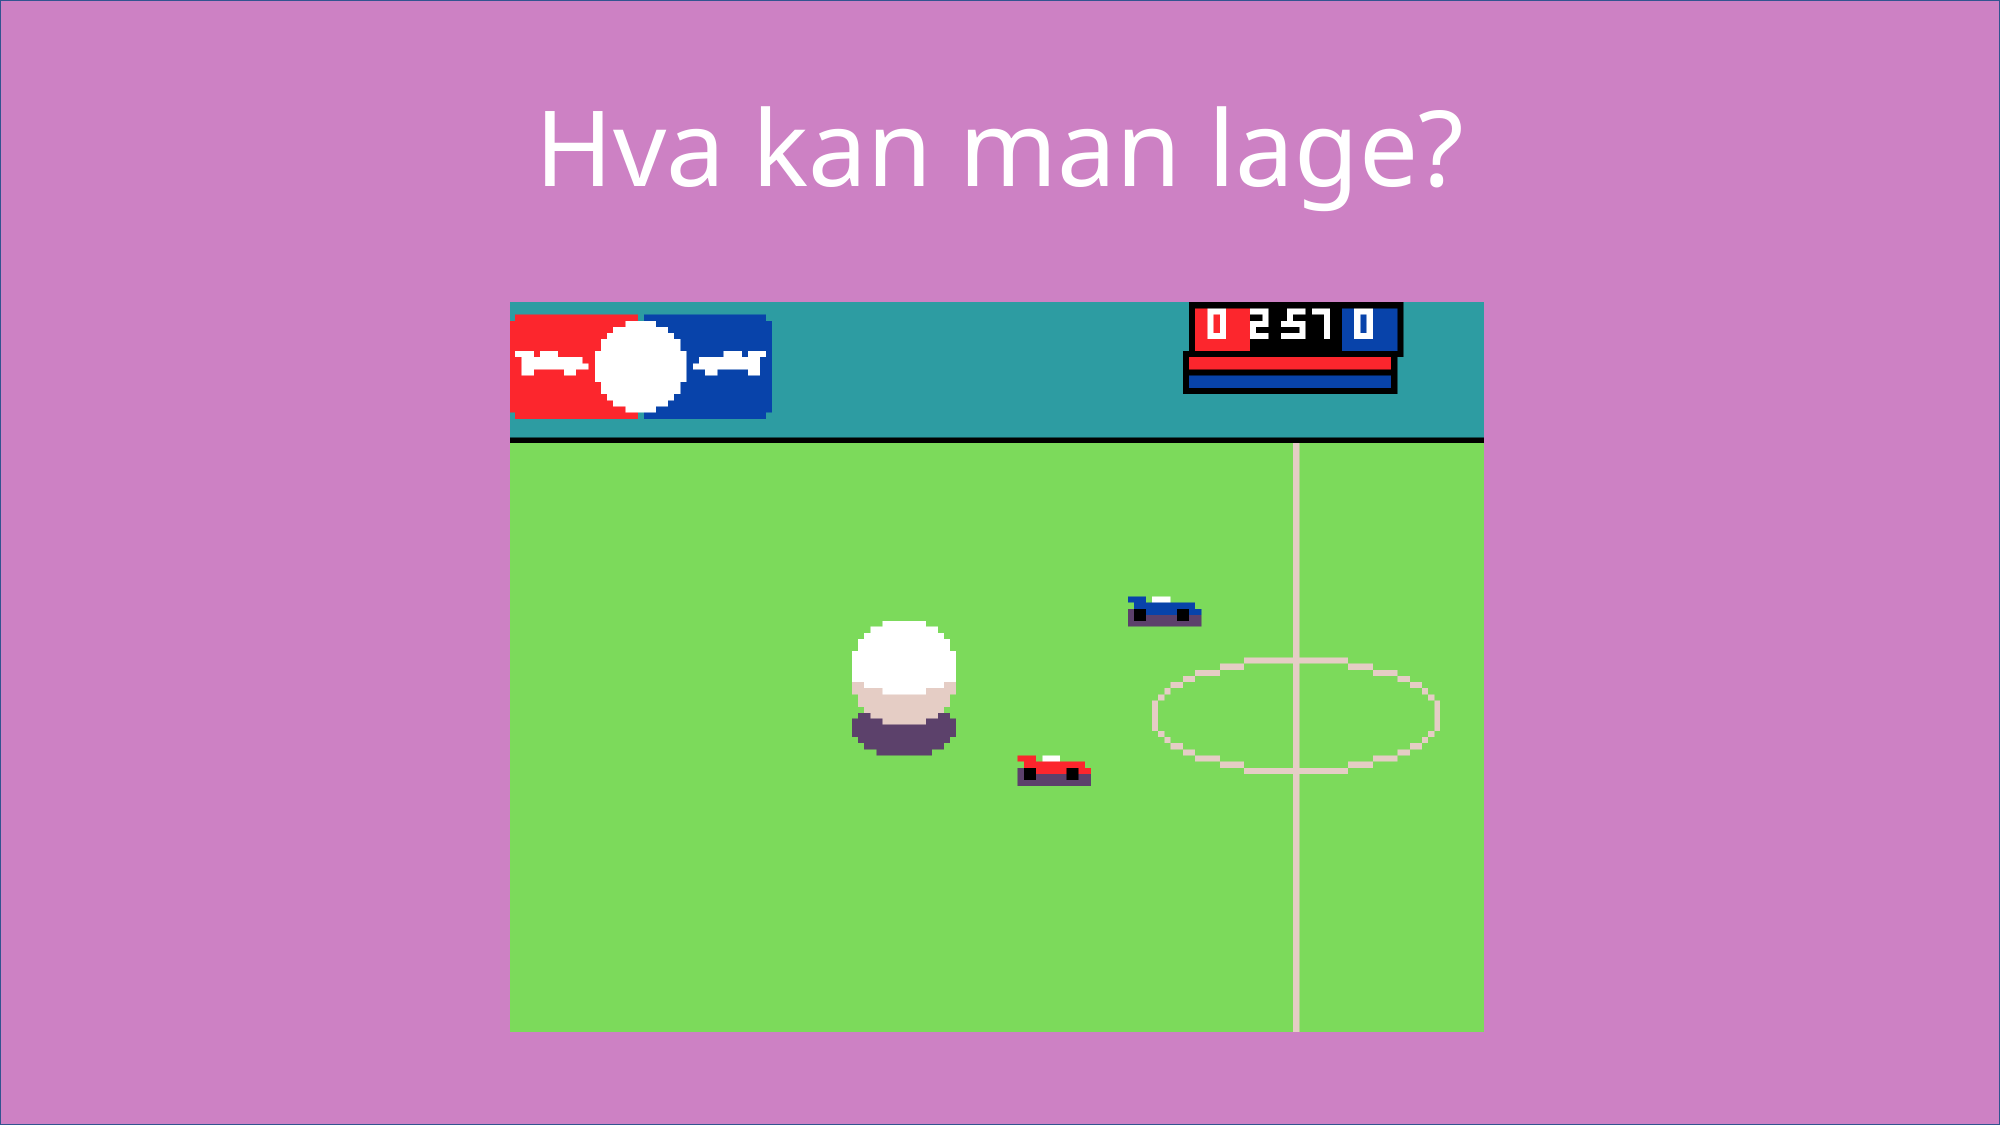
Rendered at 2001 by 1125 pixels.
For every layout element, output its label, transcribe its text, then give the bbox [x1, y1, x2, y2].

picture [510, 302, 1484, 1032]
text_box [0, 0, 2000, 1125]
title Hva kan man lage? [249, 87, 1750, 217]
